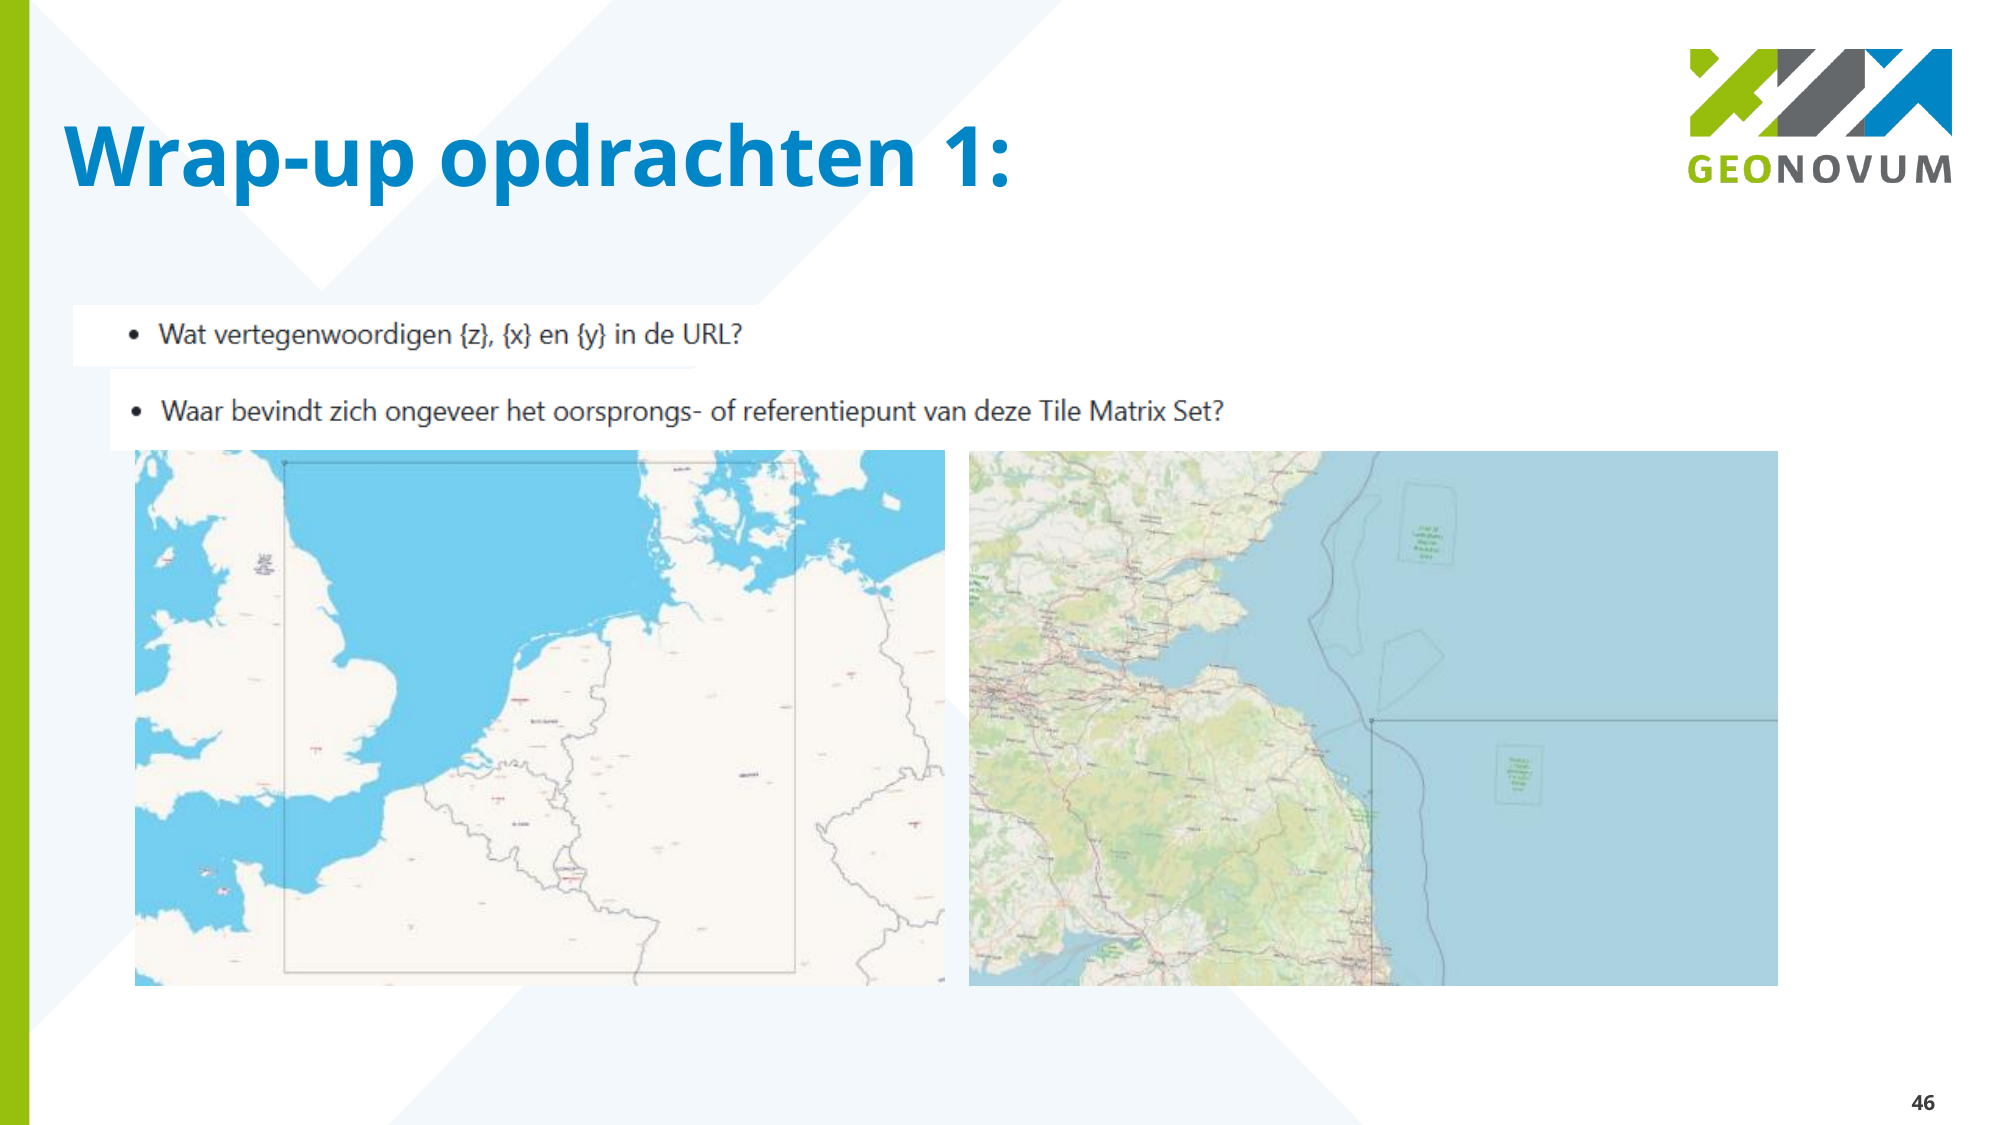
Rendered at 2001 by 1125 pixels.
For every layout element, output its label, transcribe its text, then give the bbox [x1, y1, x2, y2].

picture [110, 369, 1779, 986]
picture [73, 305, 757, 366]
title Wrap-up opdrachten 1: [49, 0, 1654, 210]
slide_number 46 [1824, 1088, 1951, 1120]
picture [1686, 49, 1955, 186]
